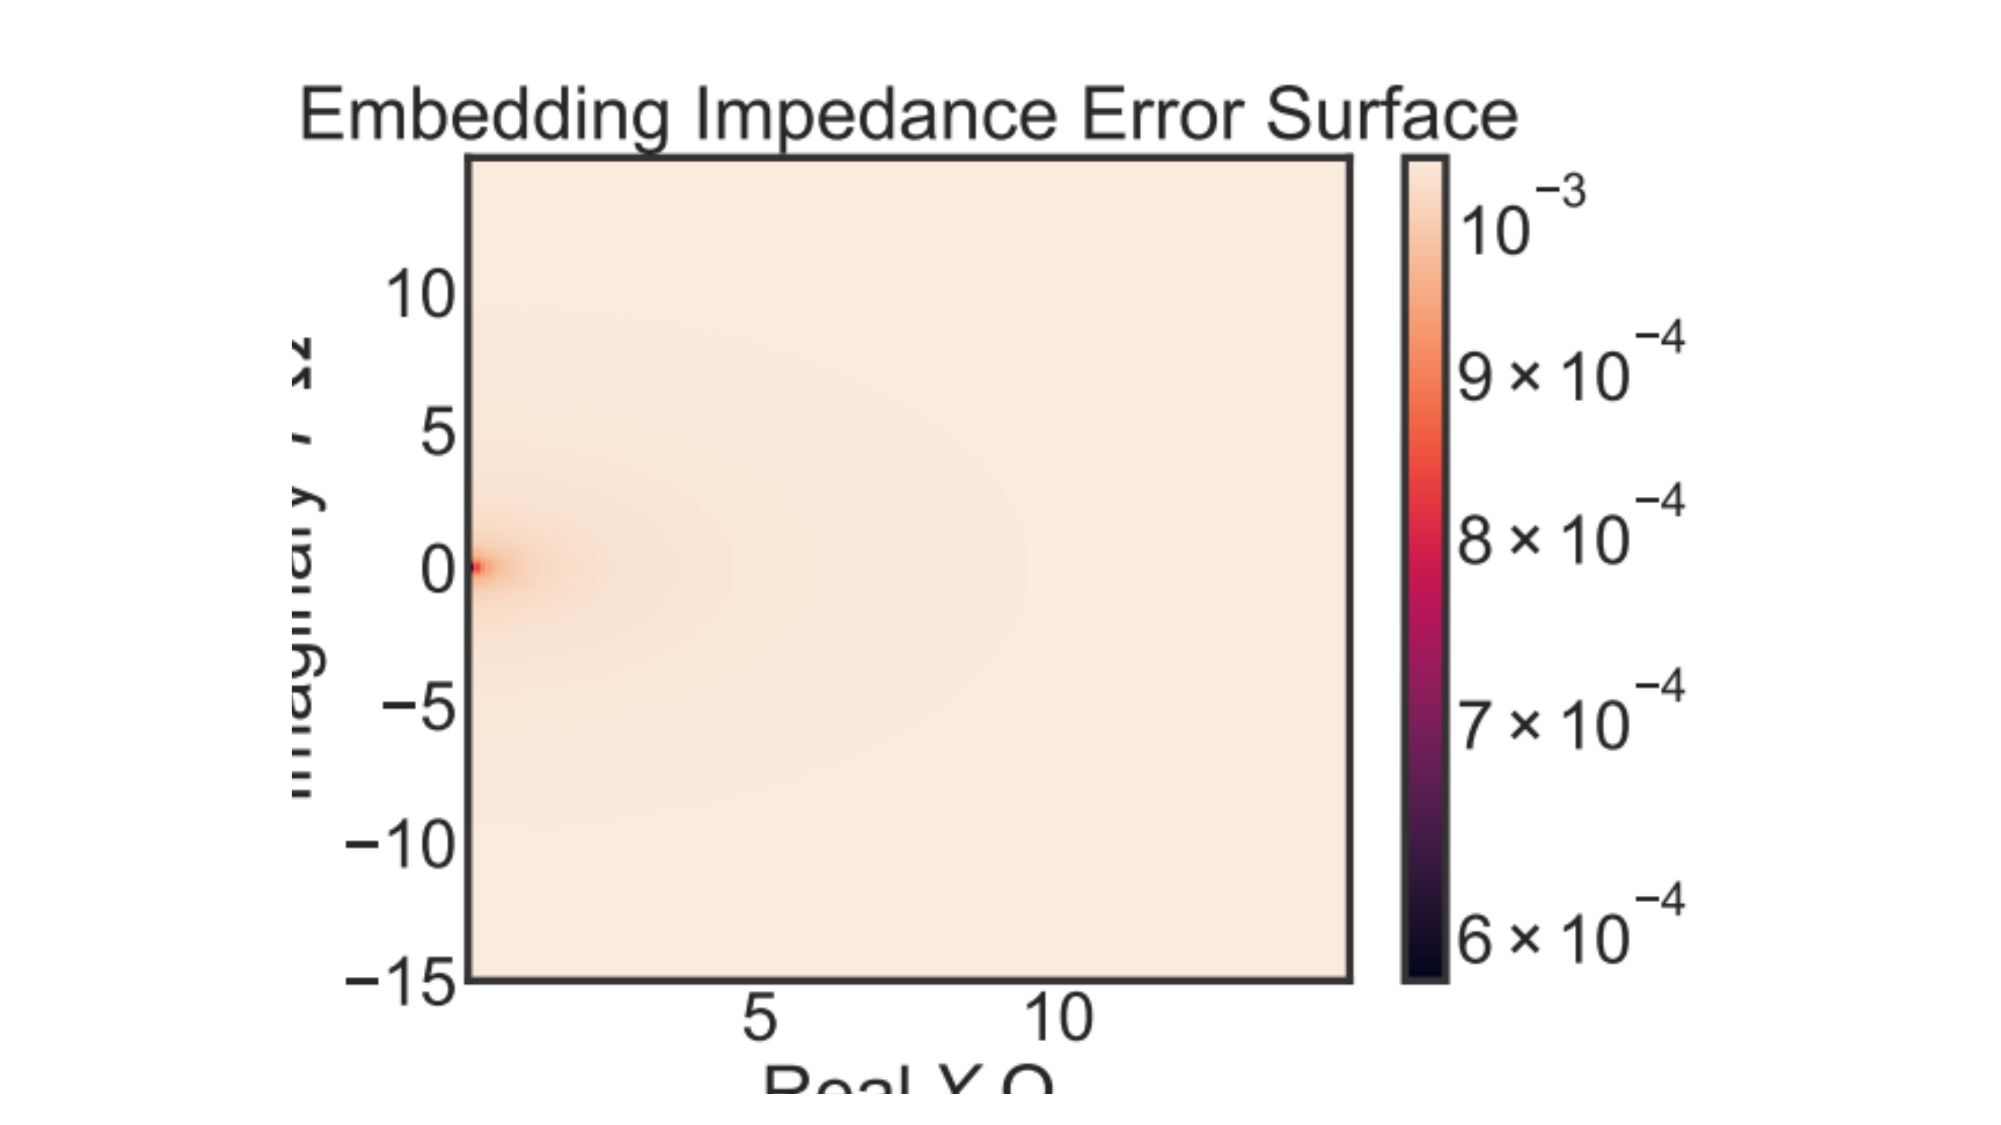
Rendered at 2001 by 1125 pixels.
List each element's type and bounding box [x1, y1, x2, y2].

picture [291, 30, 1709, 1094]
